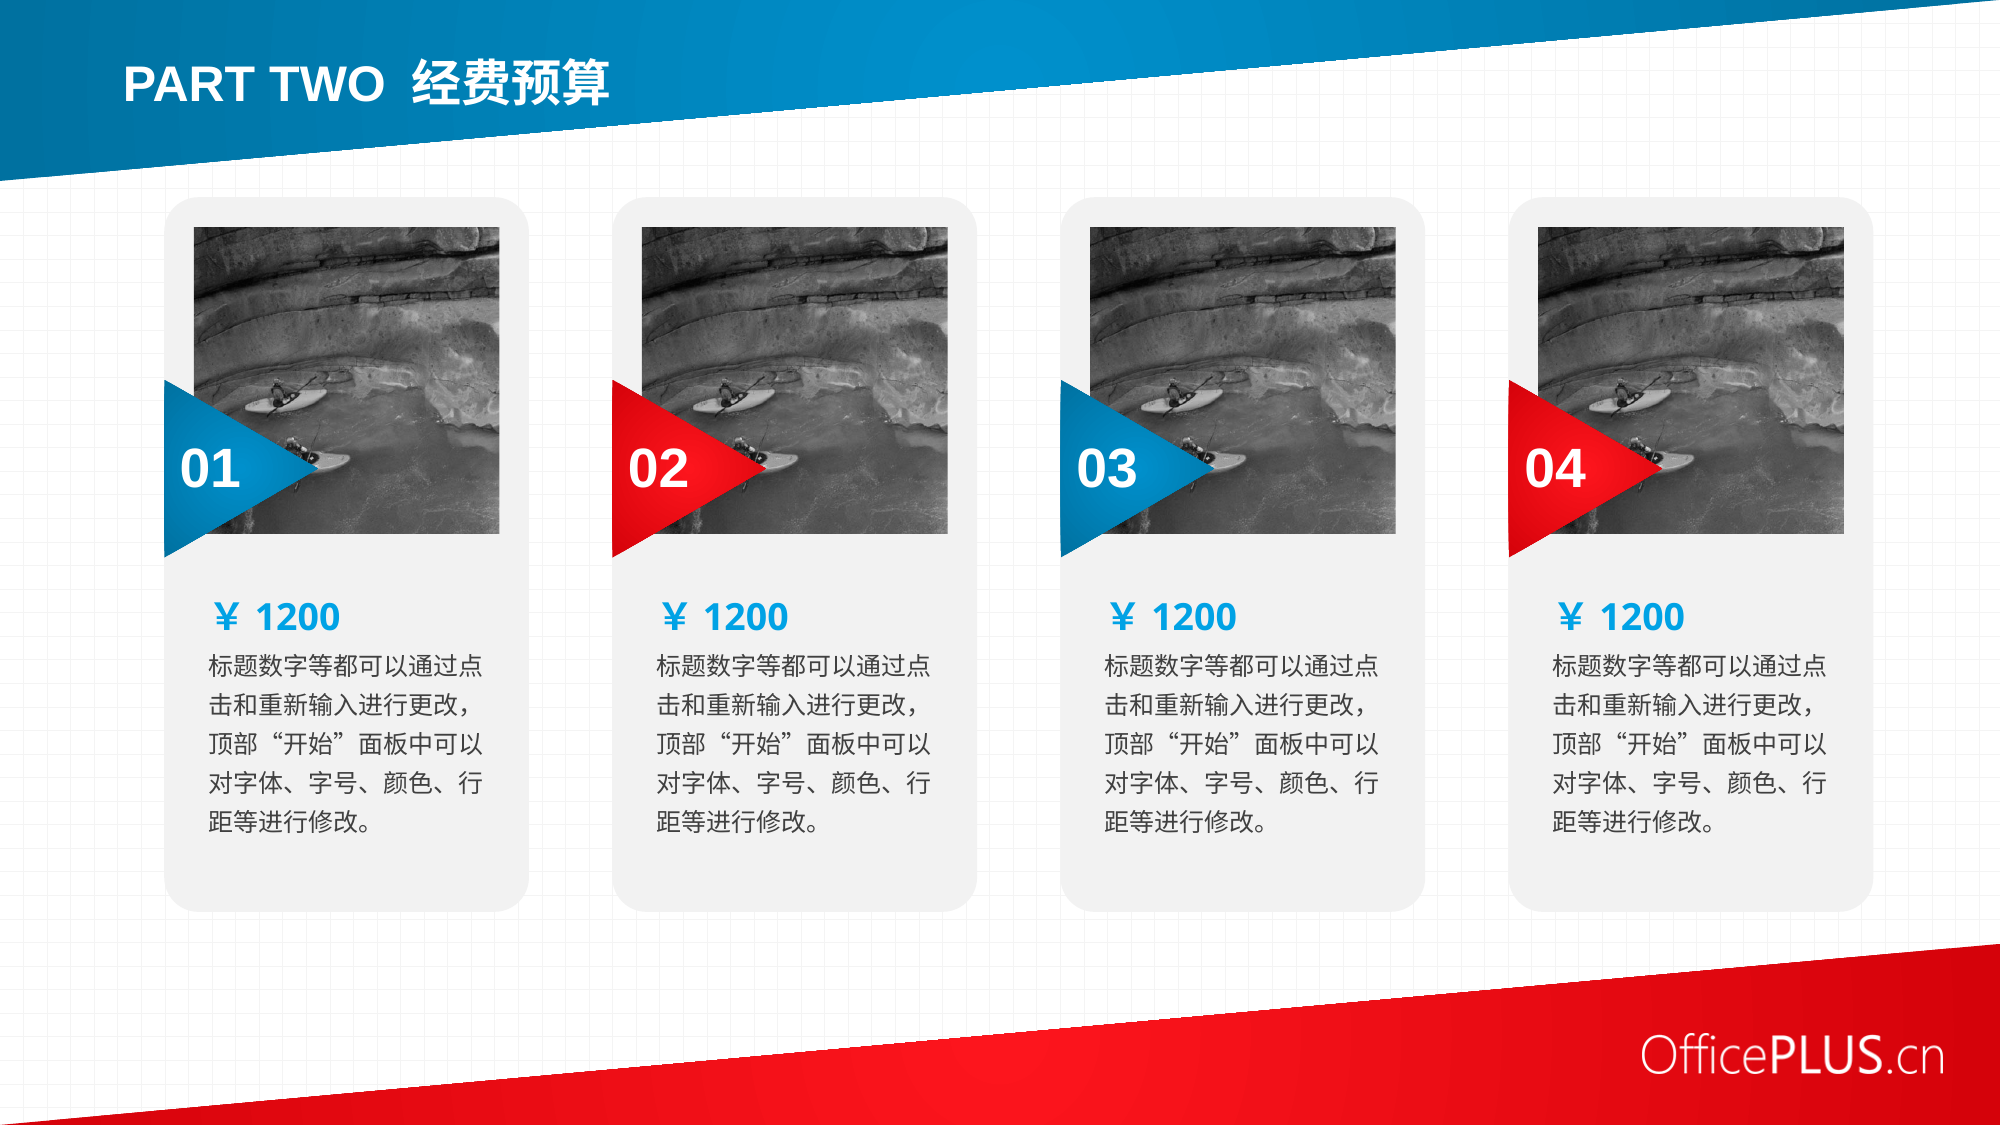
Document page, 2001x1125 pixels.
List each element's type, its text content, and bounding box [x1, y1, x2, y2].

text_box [612, 197, 978, 912]
list PART TWO 经费预算 [107, 41, 1034, 130]
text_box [1508, 197, 1874, 912]
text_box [164, 197, 529, 912]
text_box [1060, 197, 1426, 912]
picture [1642, 1033, 1943, 1074]
